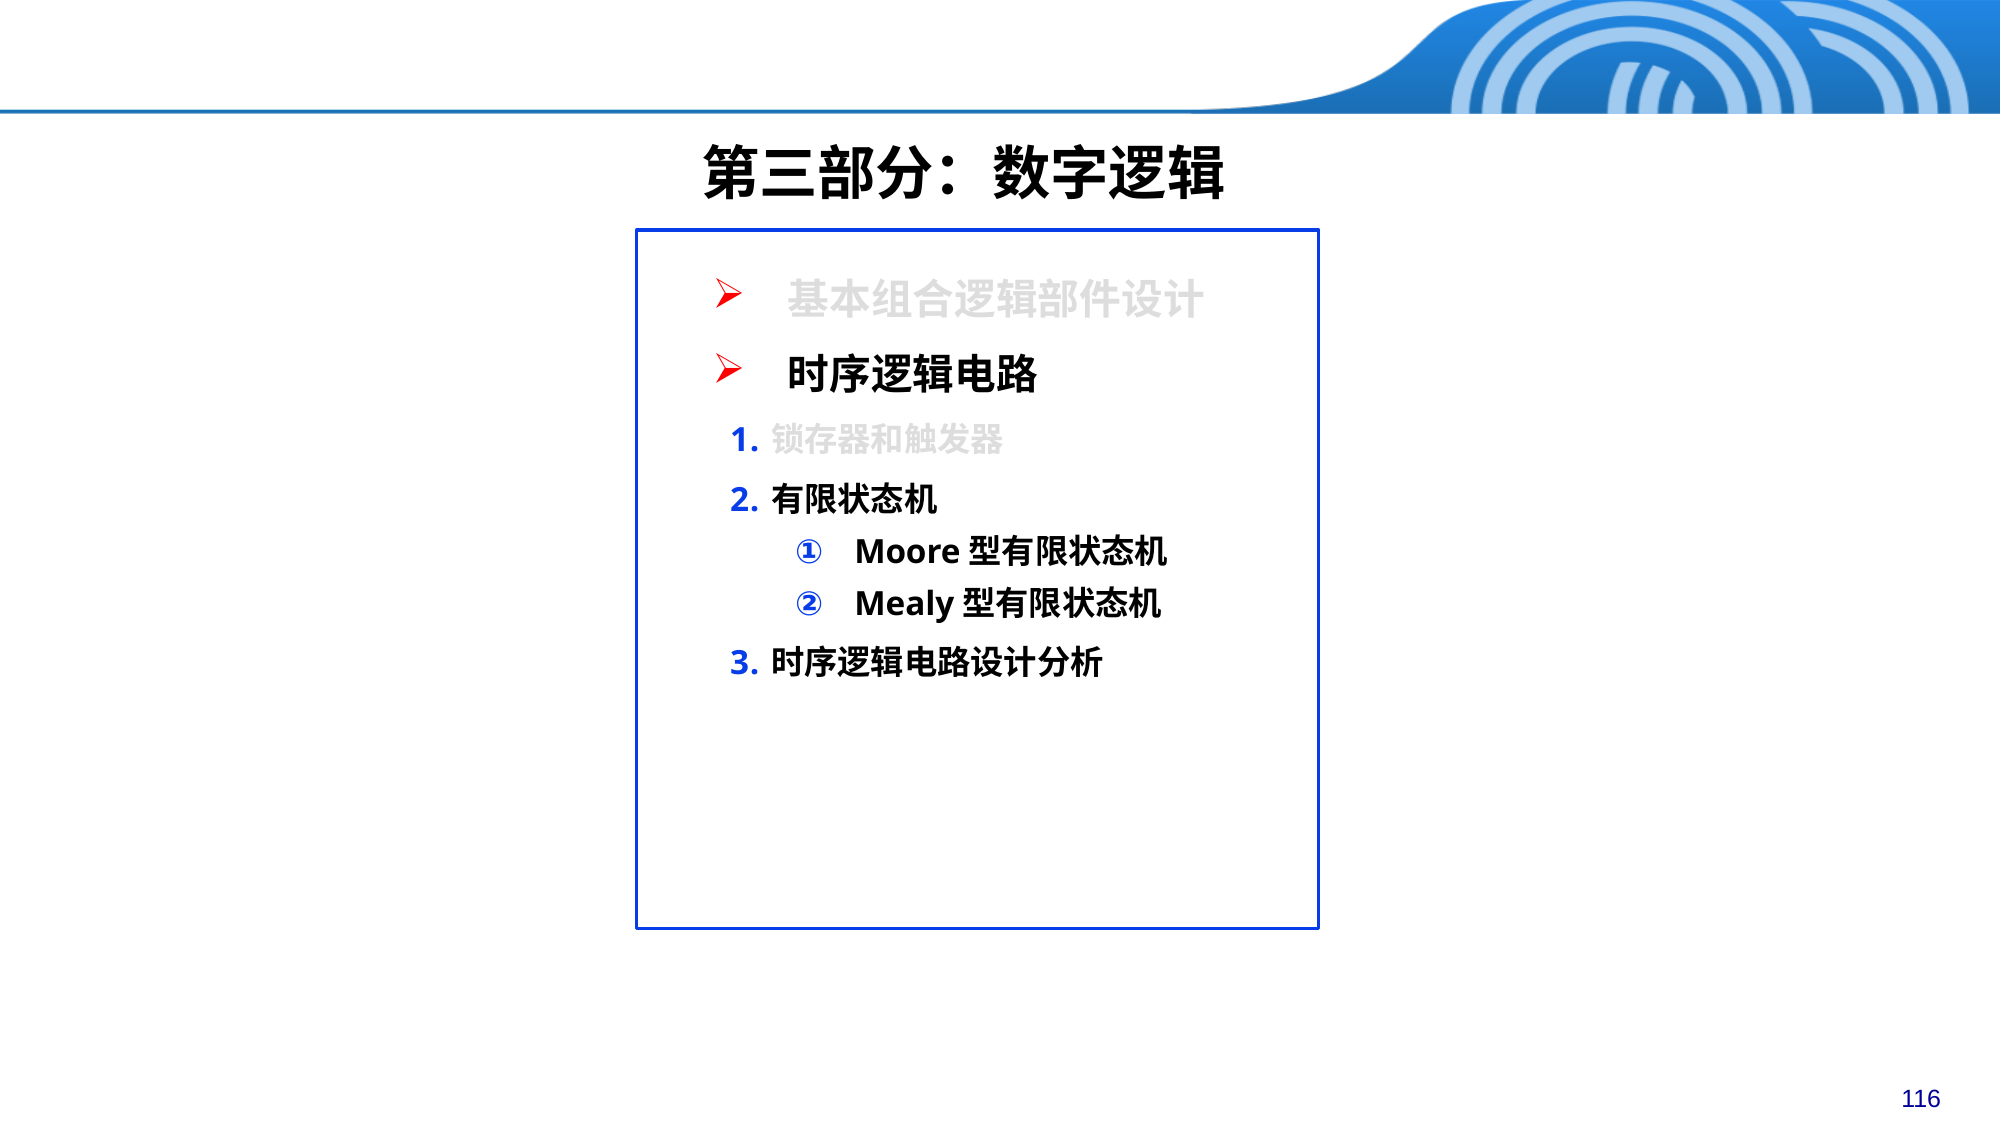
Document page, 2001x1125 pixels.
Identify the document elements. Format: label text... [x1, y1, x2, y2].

text_box 基本组合逻辑部件设计 时序逻辑电路 锁存器和触发器 有限状态机 Moore型有限状态机 Mealy型有限状态机 时序逻辑电路设计分析 [704, 231, 1370, 1094]
text_box [636, 230, 1319, 929]
picture [0, 0, 2000, 114]
text_box 第三部分：数字逻辑 [607, 138, 1319, 209]
